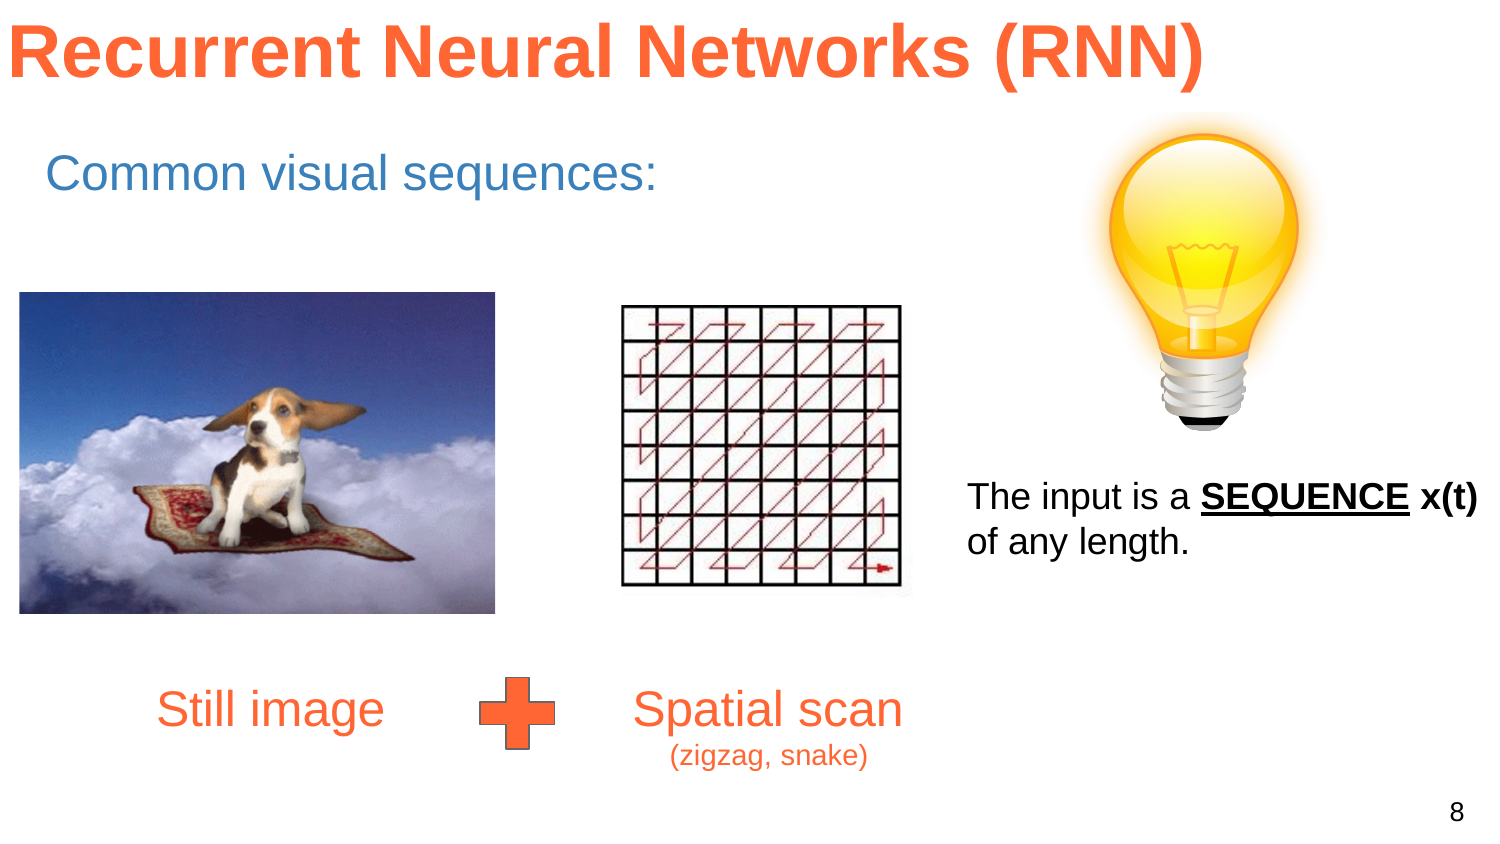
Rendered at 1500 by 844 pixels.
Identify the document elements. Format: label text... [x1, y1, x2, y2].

text_box [19, 292, 496, 614]
text_box Common visual sequences: [43, 138, 662, 201]
title Recurrent Neural Networks (RNN) [5, 0, 1210, 143]
text_box The input is a SEQUENCE x(t) of any length. [964, 470, 1484, 563]
slide_number 8 [1443, 794, 1486, 844]
text_box Spatial scan [630, 674, 907, 737]
text_box Still image [154, 674, 389, 737]
text_box (zigzag, snake) [667, 737, 870, 772]
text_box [479, 676, 556, 751]
text_box [1041, 112, 1364, 435]
text_box [621, 305, 914, 599]
